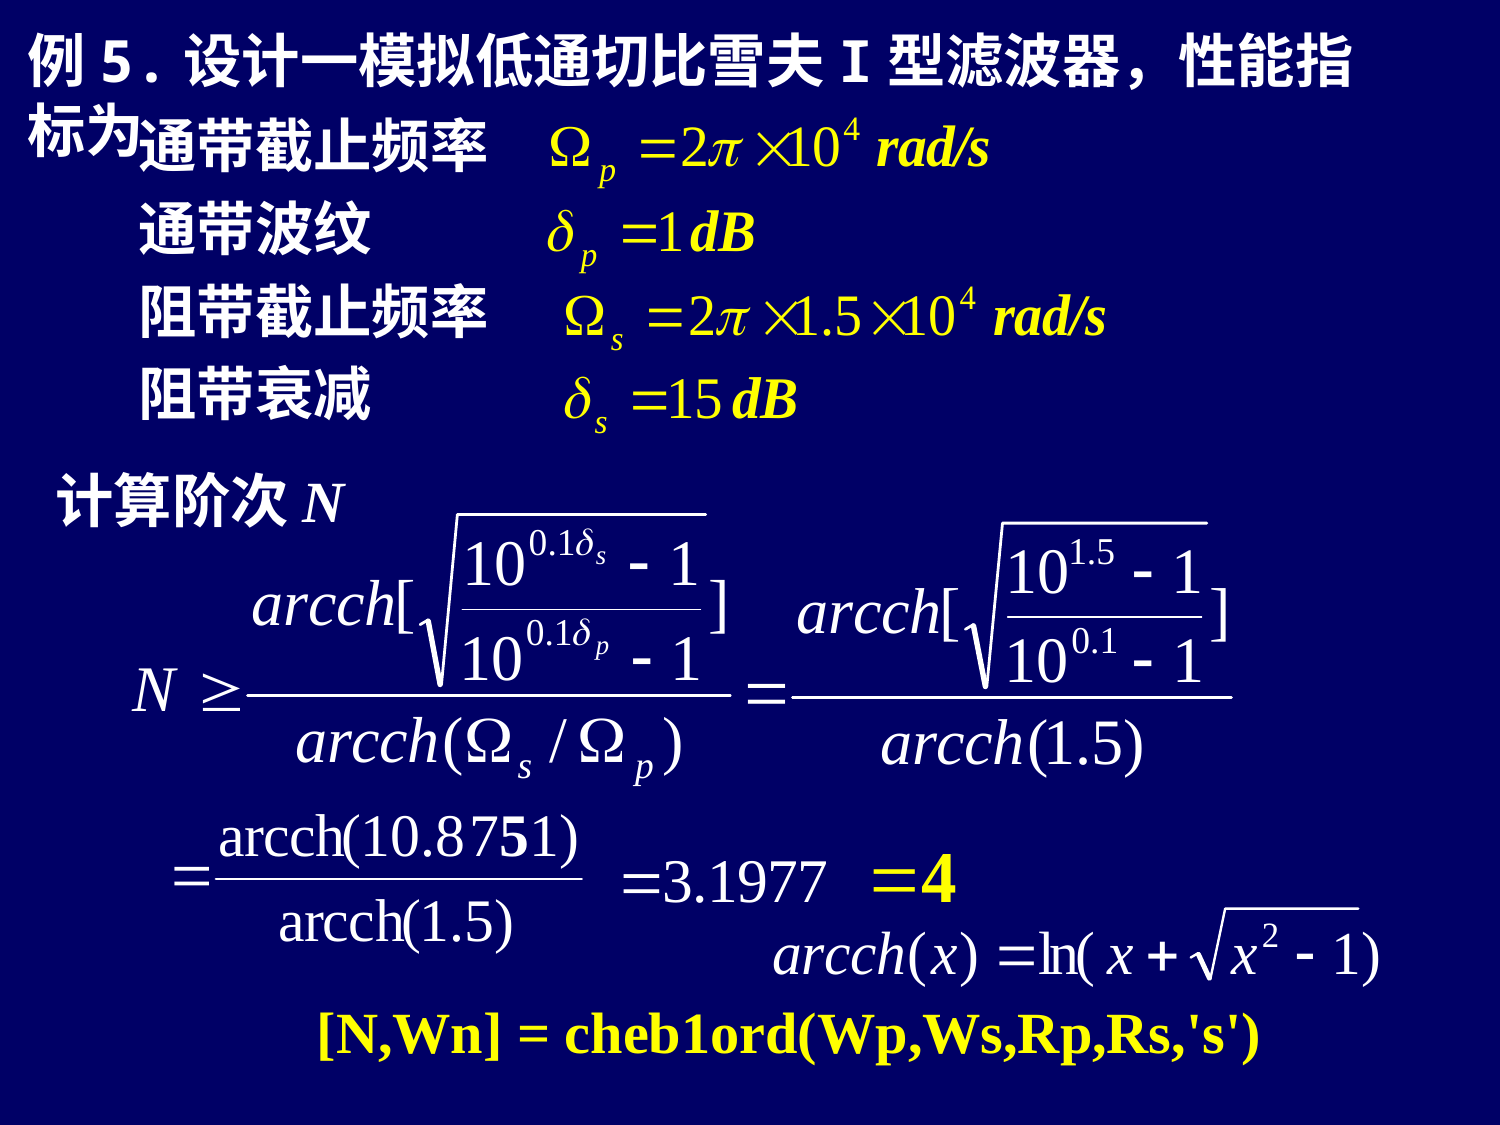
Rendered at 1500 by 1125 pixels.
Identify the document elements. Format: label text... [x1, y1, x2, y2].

text_box 阻带衰减 [123, 350, 443, 435]
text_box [540, 103, 1003, 198]
text_box [N,Wn] = cheb1ord(Wp,Ws,Rp,Rs,'s') [301, 987, 1292, 1073]
text_box 例5.设计一模拟低通切比雪夫I型滤波器，性能指标为 [12, 16, 1419, 172]
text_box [856, 835, 965, 910]
text_box 计算阶次N [41, 456, 420, 541]
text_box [538, 192, 765, 283]
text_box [731, 507, 1243, 786]
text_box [555, 360, 806, 445]
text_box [763, 893, 1388, 997]
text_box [608, 845, 835, 915]
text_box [159, 798, 592, 961]
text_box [120, 500, 739, 794]
text_box 通带截止频率 [123, 101, 550, 187]
text_box 通带波纹 [123, 184, 467, 267]
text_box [556, 272, 1117, 362]
text_box 阻带截止频率 [123, 267, 556, 353]
